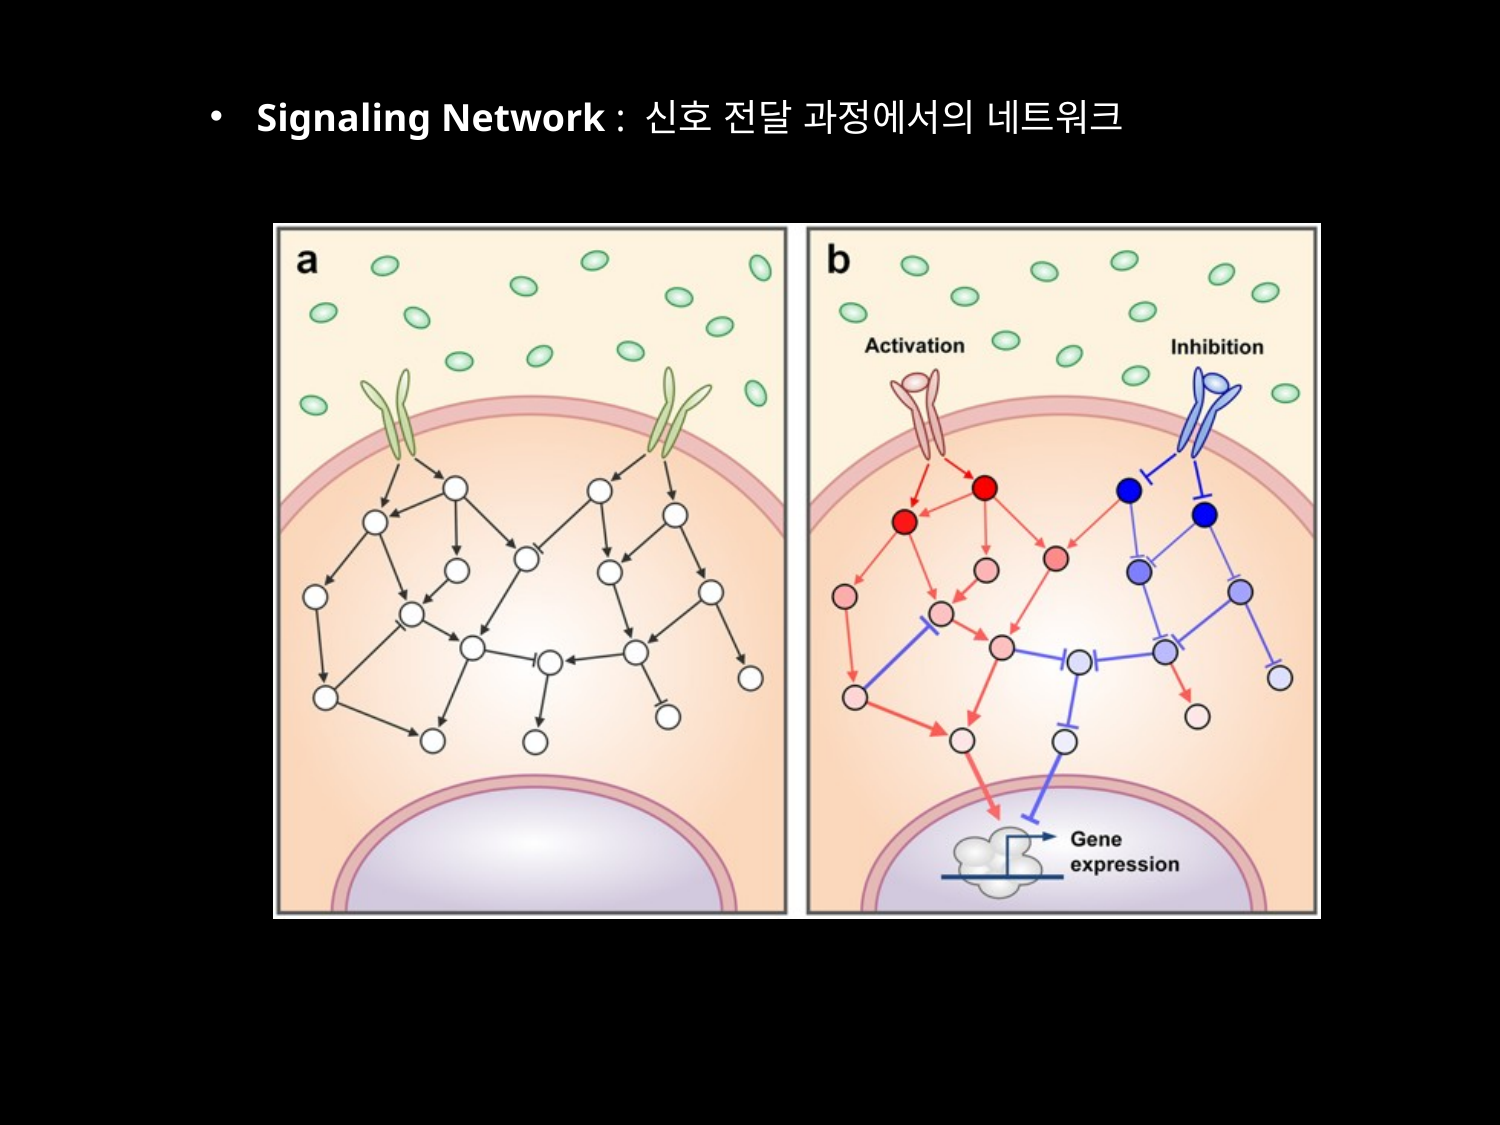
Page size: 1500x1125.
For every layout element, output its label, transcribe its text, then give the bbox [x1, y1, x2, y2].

text_box Signaling Network : 신호 전달 과정에서의 네트워크 [195, 86, 1150, 146]
picture [272, 223, 1321, 919]
